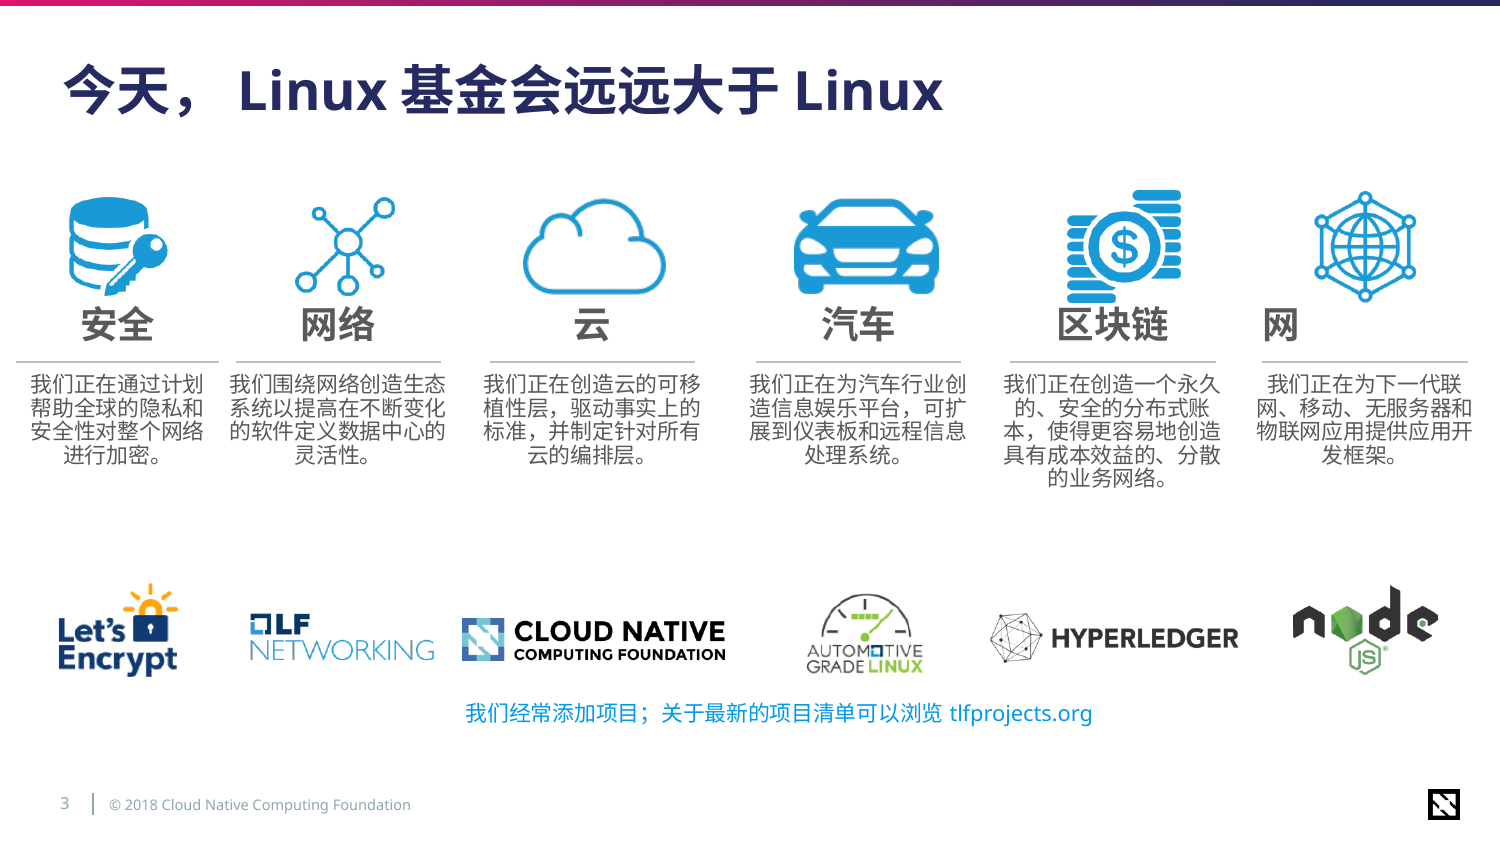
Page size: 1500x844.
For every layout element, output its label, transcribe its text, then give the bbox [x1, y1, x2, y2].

text_box 网 [1247, 293, 1483, 355]
title 今天，Linux基金会远远大于Linux [42, 52, 1458, 126]
text_box 汽车 [737, 293, 980, 355]
picture [68, 197, 168, 297]
picture [1308, 190, 1422, 304]
text_box 我们正在为下一代联网、移动、无服务器和物联网应用提供应用开发框架。 [1239, 367, 1491, 559]
picture [1067, 190, 1181, 304]
text_box 安全 [27, 293, 208, 355]
text_box 我们正在创造云的可移植性层，驱动事实上的标准，并制定针对所有云的编排层。 [467, 367, 718, 600]
text_box 我们正在创造一个永久的、安全的分布式账本，使得更容易地创造具有成本效益的、分散的业务网络。 [987, 367, 1238, 559]
picture [462, 618, 725, 661]
text_box 我们经常添加项目；关于最新的项目清单可以浏览tlfprojects.org [189, 692, 1370, 735]
picture [295, 197, 395, 297]
picture [1428, 789, 1460, 820]
picture [988, 610, 1240, 665]
text_box 区块链 [995, 293, 1231, 355]
picture [1292, 585, 1438, 675]
text_box 网络 [218, 293, 458, 355]
picture [794, 174, 939, 320]
picture [523, 175, 666, 318]
picture [763, 583, 968, 677]
text_box 我们围绕网络创造生态系统以提高在不断变化的软件定义数据中心的灵活性。 [213, 367, 464, 600]
picture [246, 609, 437, 664]
text_box 我们正在通过计划帮助全球的隐私和安全性对整个网络进行加密。 [16, 369, 213, 582]
text_box 我们正在为汽车行业创造信息娱乐平台，可扩展到仪表板和远程信息处理系统。 [733, 367, 984, 600]
picture [15, 583, 220, 677]
text_box 云 [522, 326, 663, 355]
